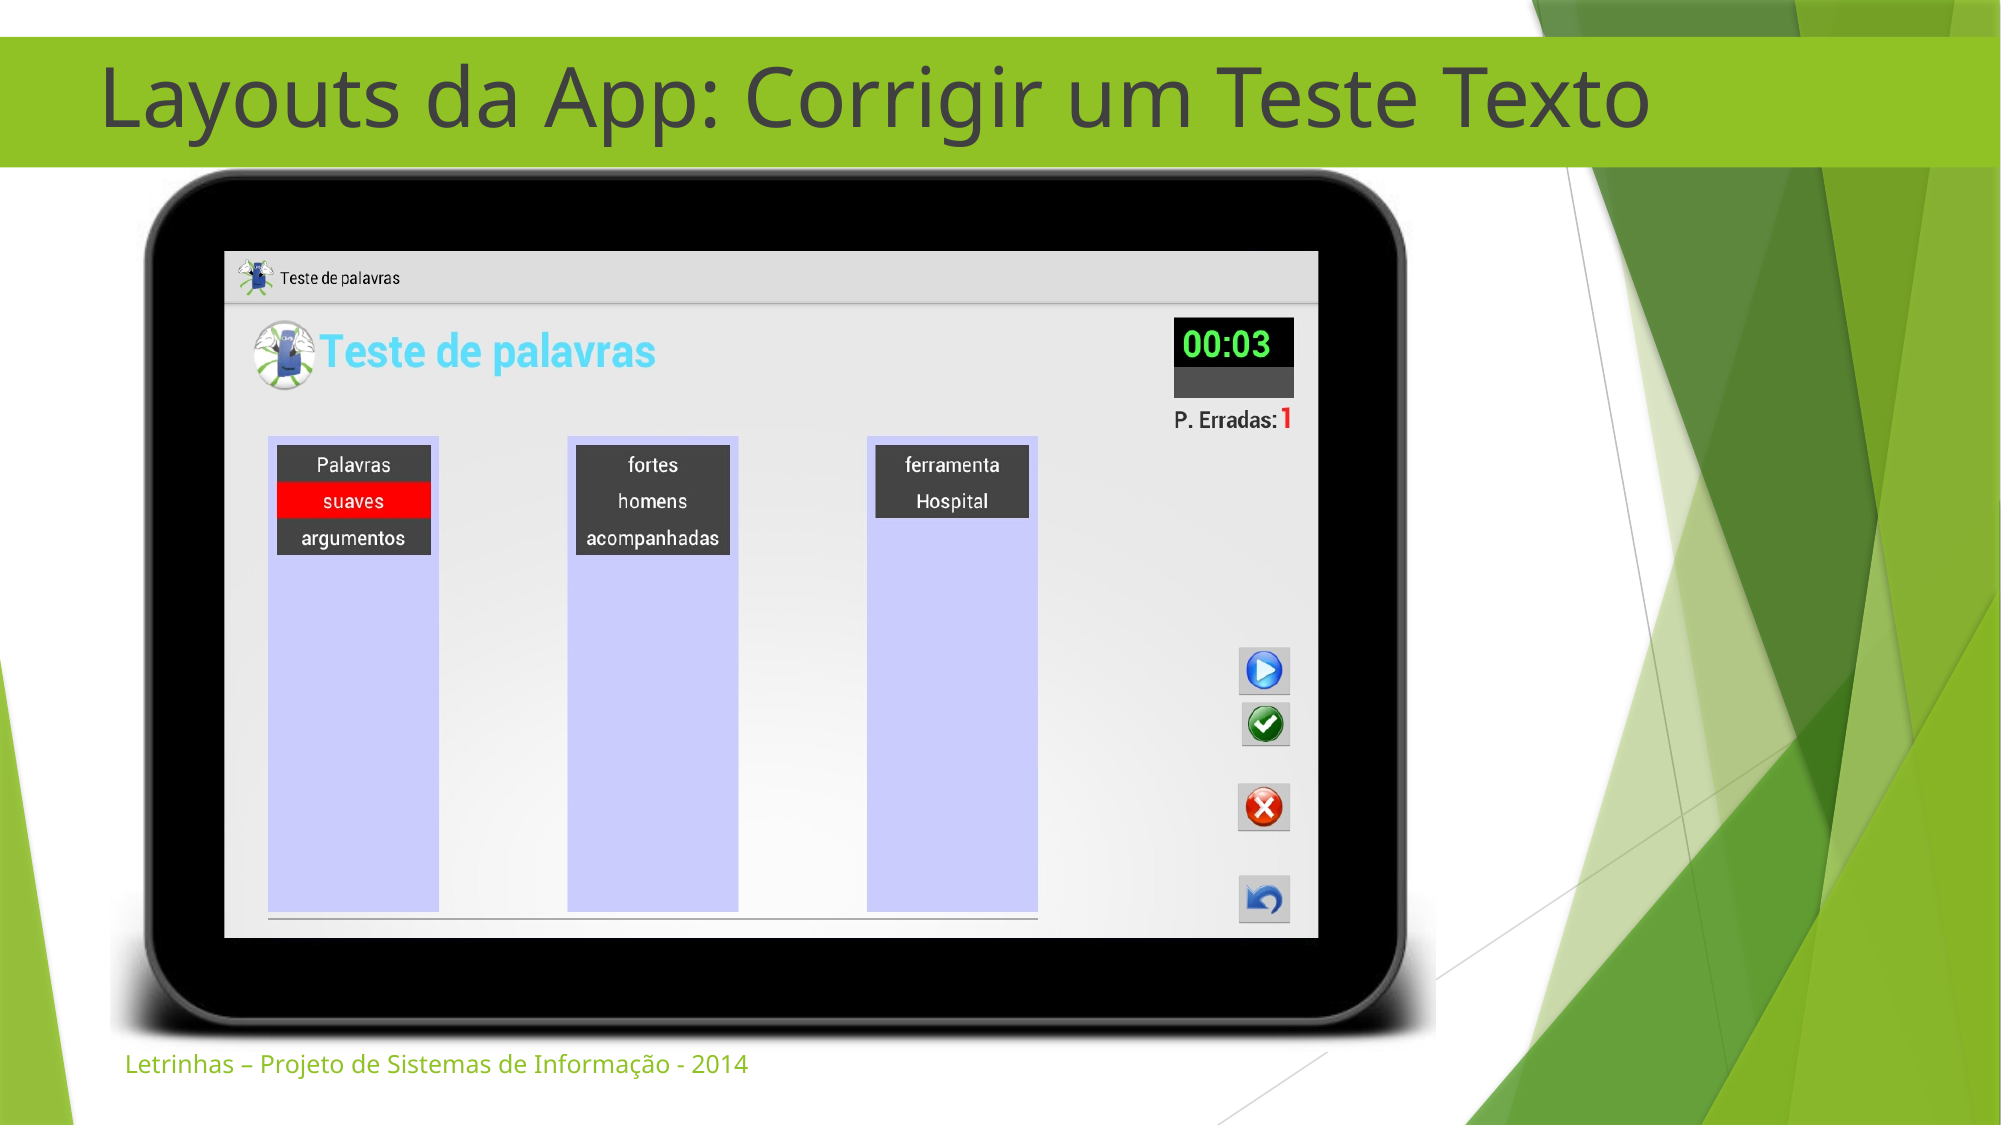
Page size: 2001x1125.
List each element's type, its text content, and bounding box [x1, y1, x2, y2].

text_box Layouts da App: Corrigir um Teste Texto [0, 36, 2000, 168]
picture [109, 167, 1437, 1053]
text_box Letrinhas – Projeto de Sistemas de Informação - 2014 [110, 1060, 1110, 1086]
